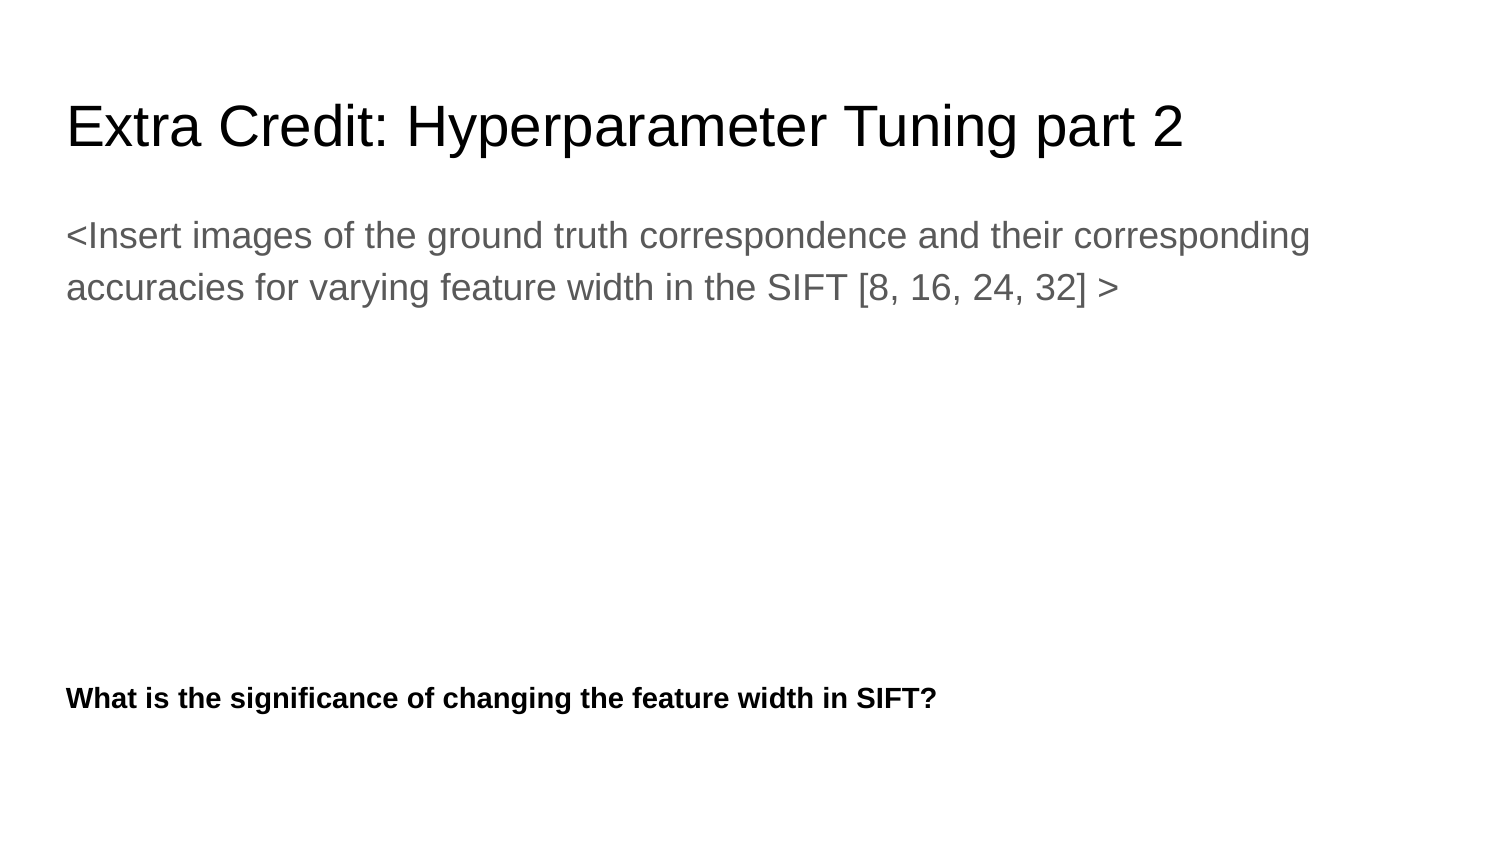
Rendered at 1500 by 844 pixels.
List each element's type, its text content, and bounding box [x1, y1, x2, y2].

title Extra Credit: Hyperparameter Tuning part 2 [51, 72, 1449, 167]
list <Insert images of the ground truth correspondence and their corresponding accuracies for varying feature width in the SIFT [8, 16, 24, 32] > [51, 189, 1449, 650]
text_box What is the significance of changing the feature width in SIFT? [51, 671, 1449, 722]
